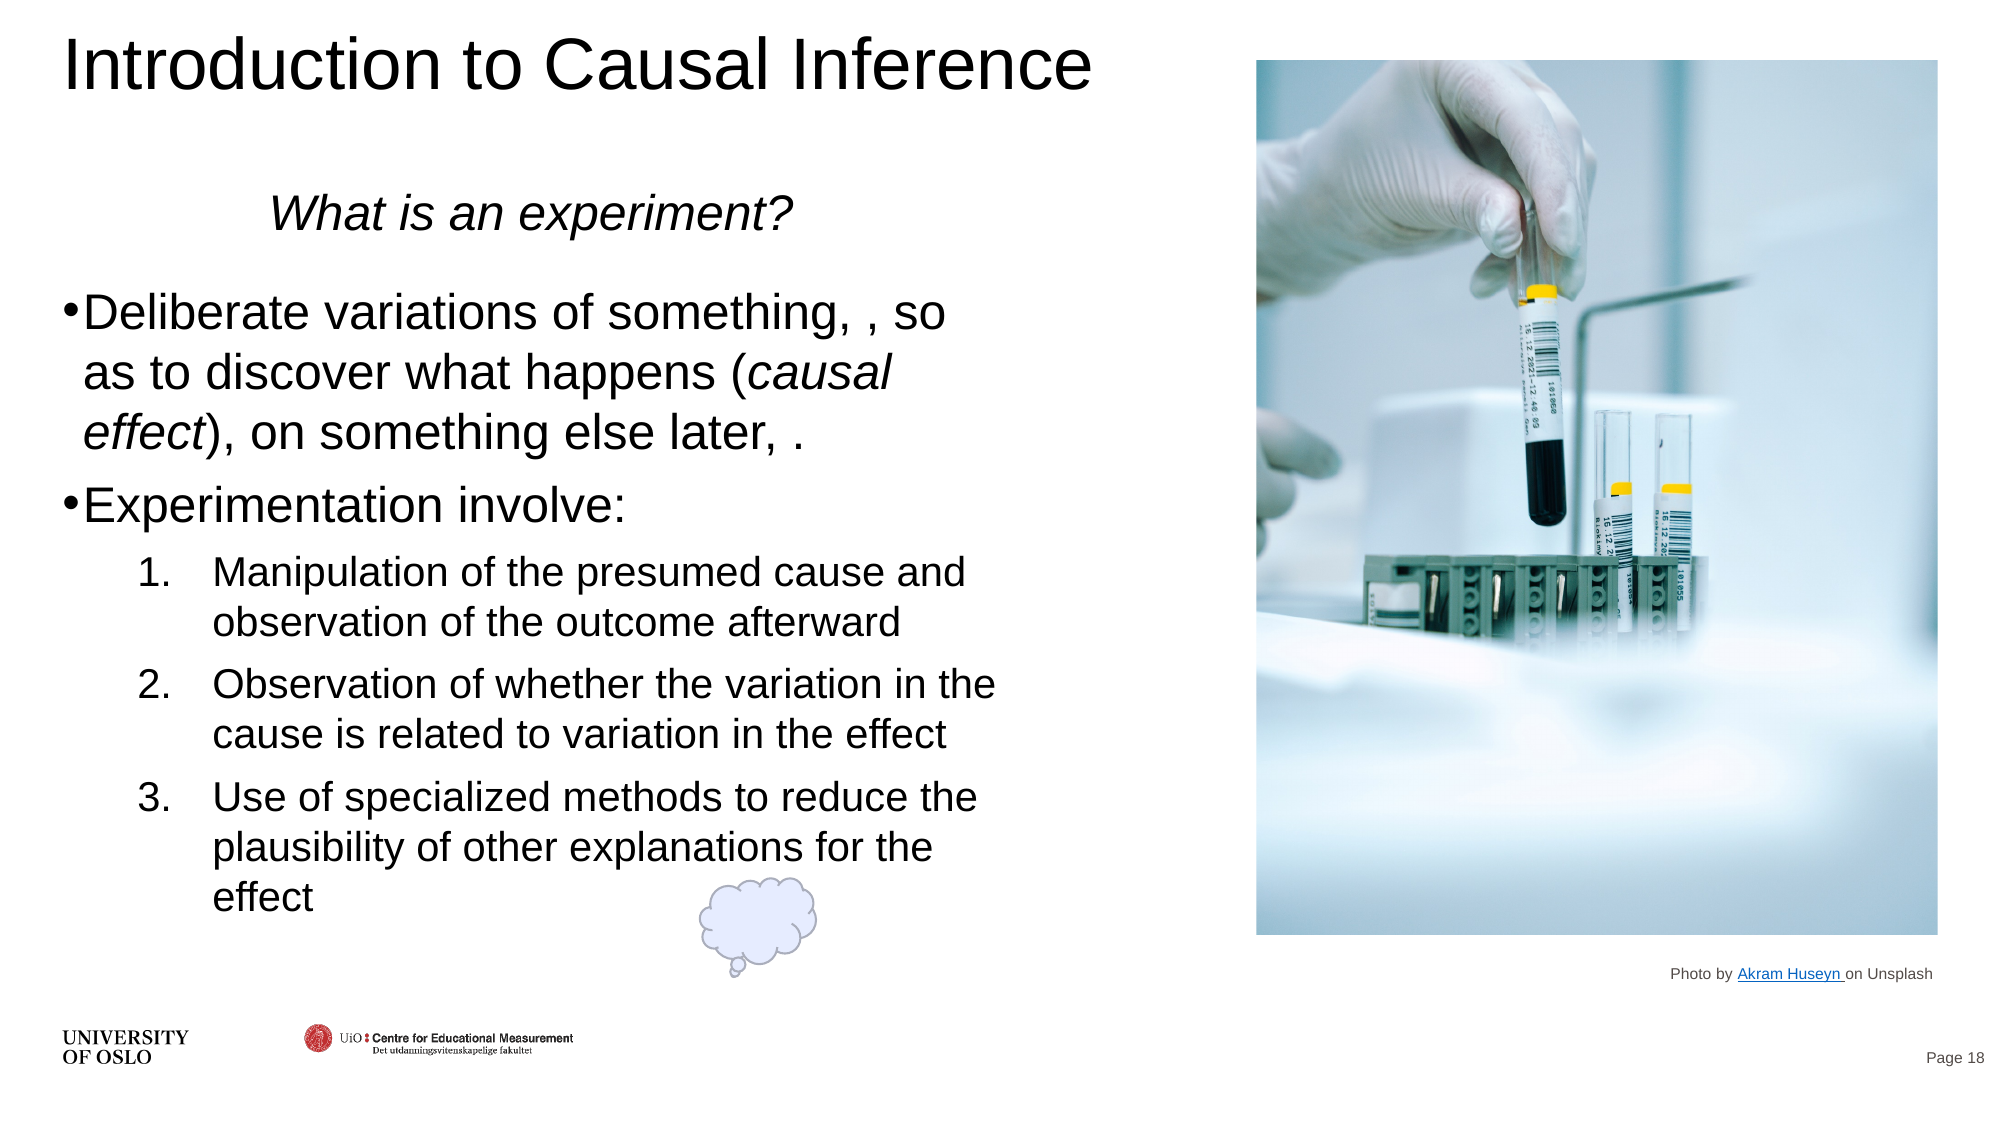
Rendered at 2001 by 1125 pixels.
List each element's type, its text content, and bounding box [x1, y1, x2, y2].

slide_number Page 18 [1901, 1027, 2000, 1088]
subtitle What is an experiment? [62, 180, 1000, 249]
text_box [698, 877, 818, 979]
picture [301, 1021, 597, 1067]
title Introduction to Causal Inference [62, 26, 1126, 151]
picture [62, 1030, 189, 1064]
list Photo by Akram Huseyn on Unsplash [1256, 963, 1938, 994]
picture [1256, 60, 1938, 935]
